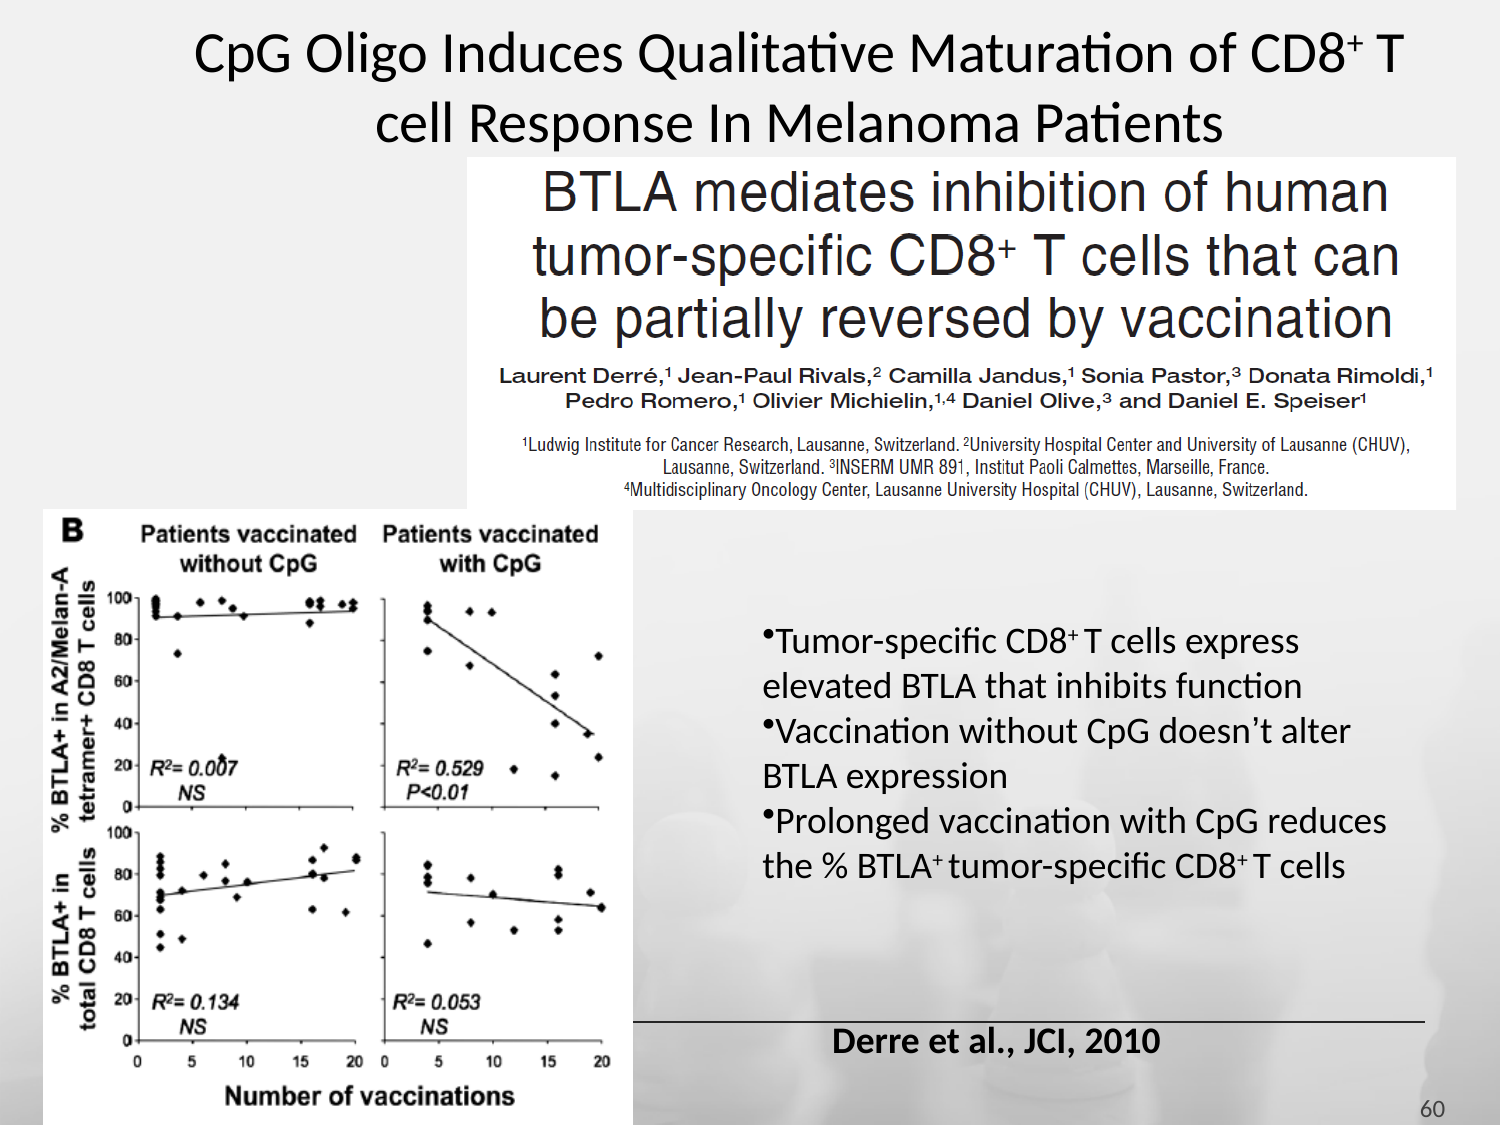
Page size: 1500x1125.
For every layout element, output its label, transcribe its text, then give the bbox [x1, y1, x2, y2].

slide_number 60 [1402, 1097, 1461, 1118]
picture [0, 0, 1500, 1125]
text_box Derre et al., JCI, 2010 [817, 1008, 1176, 1069]
title CpG Oligo Induces Qualitative Maturation of CD8+ T cell Response In Melanoma Patients [143, 0, 1457, 178]
text_box Tumor-specific CD8+ T cells express elevated BTLA that inhibits function Vaccination without CpG doesn’t alter BTLA expression Prolonged vaccination with CpG reduces the % BTLA+ tumor-specific CD8+ T cells [747, 609, 1410, 894]
